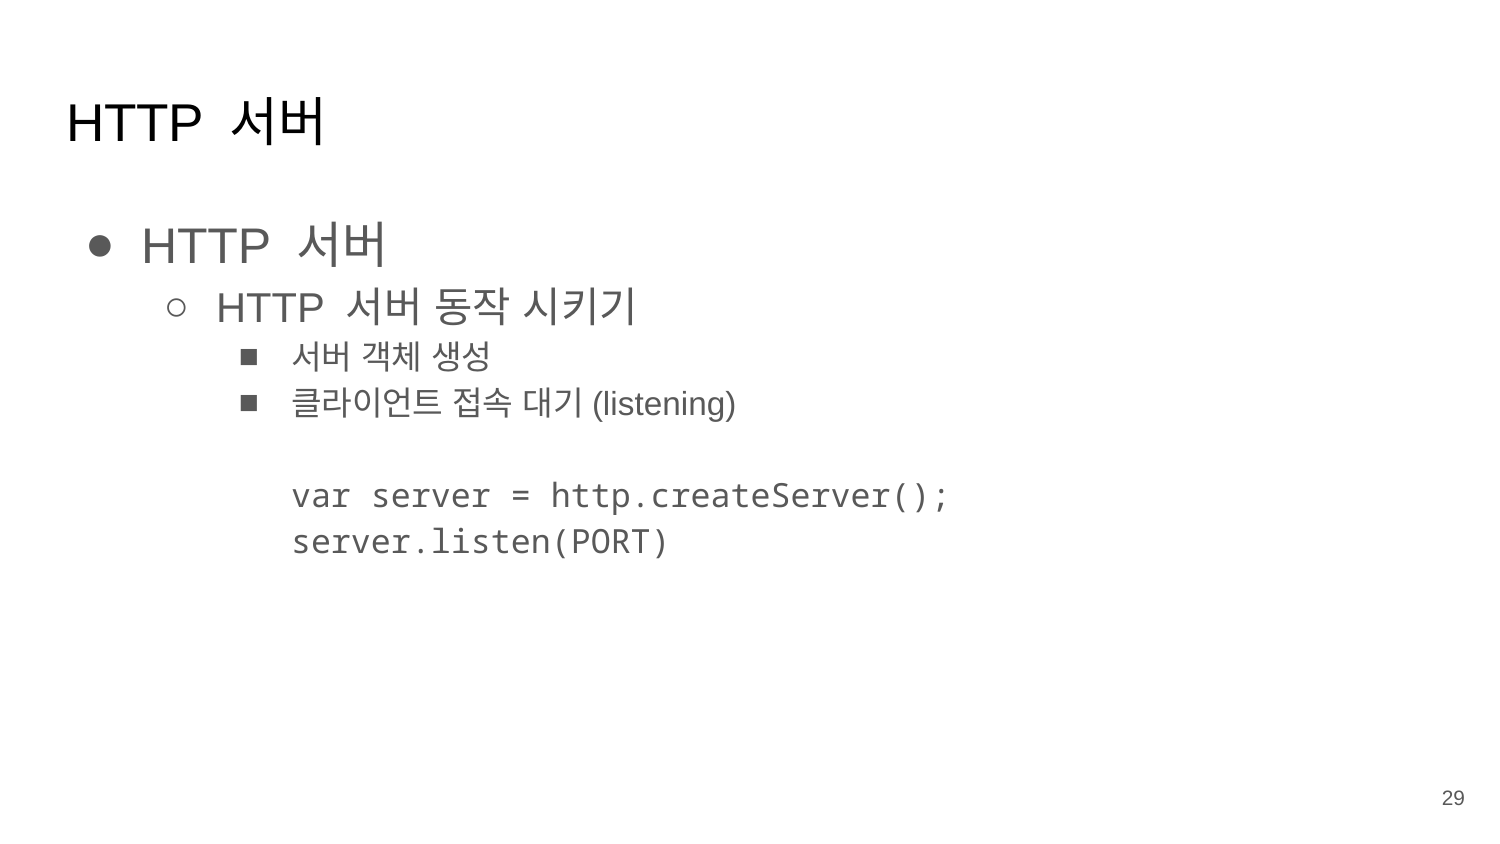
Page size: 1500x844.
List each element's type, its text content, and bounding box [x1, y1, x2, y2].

list HTTP 서버 HTTP 서버 동작 시키기 서버 객체 생성 클라이언트 접속 대기(listening) var server = http.createServer(); server.listen(PORT) [51, 189, 1449, 750]
title HTTP 서버 [51, 72, 1449, 167]
slide_number ‹#› [1389, 764, 1480, 830]
